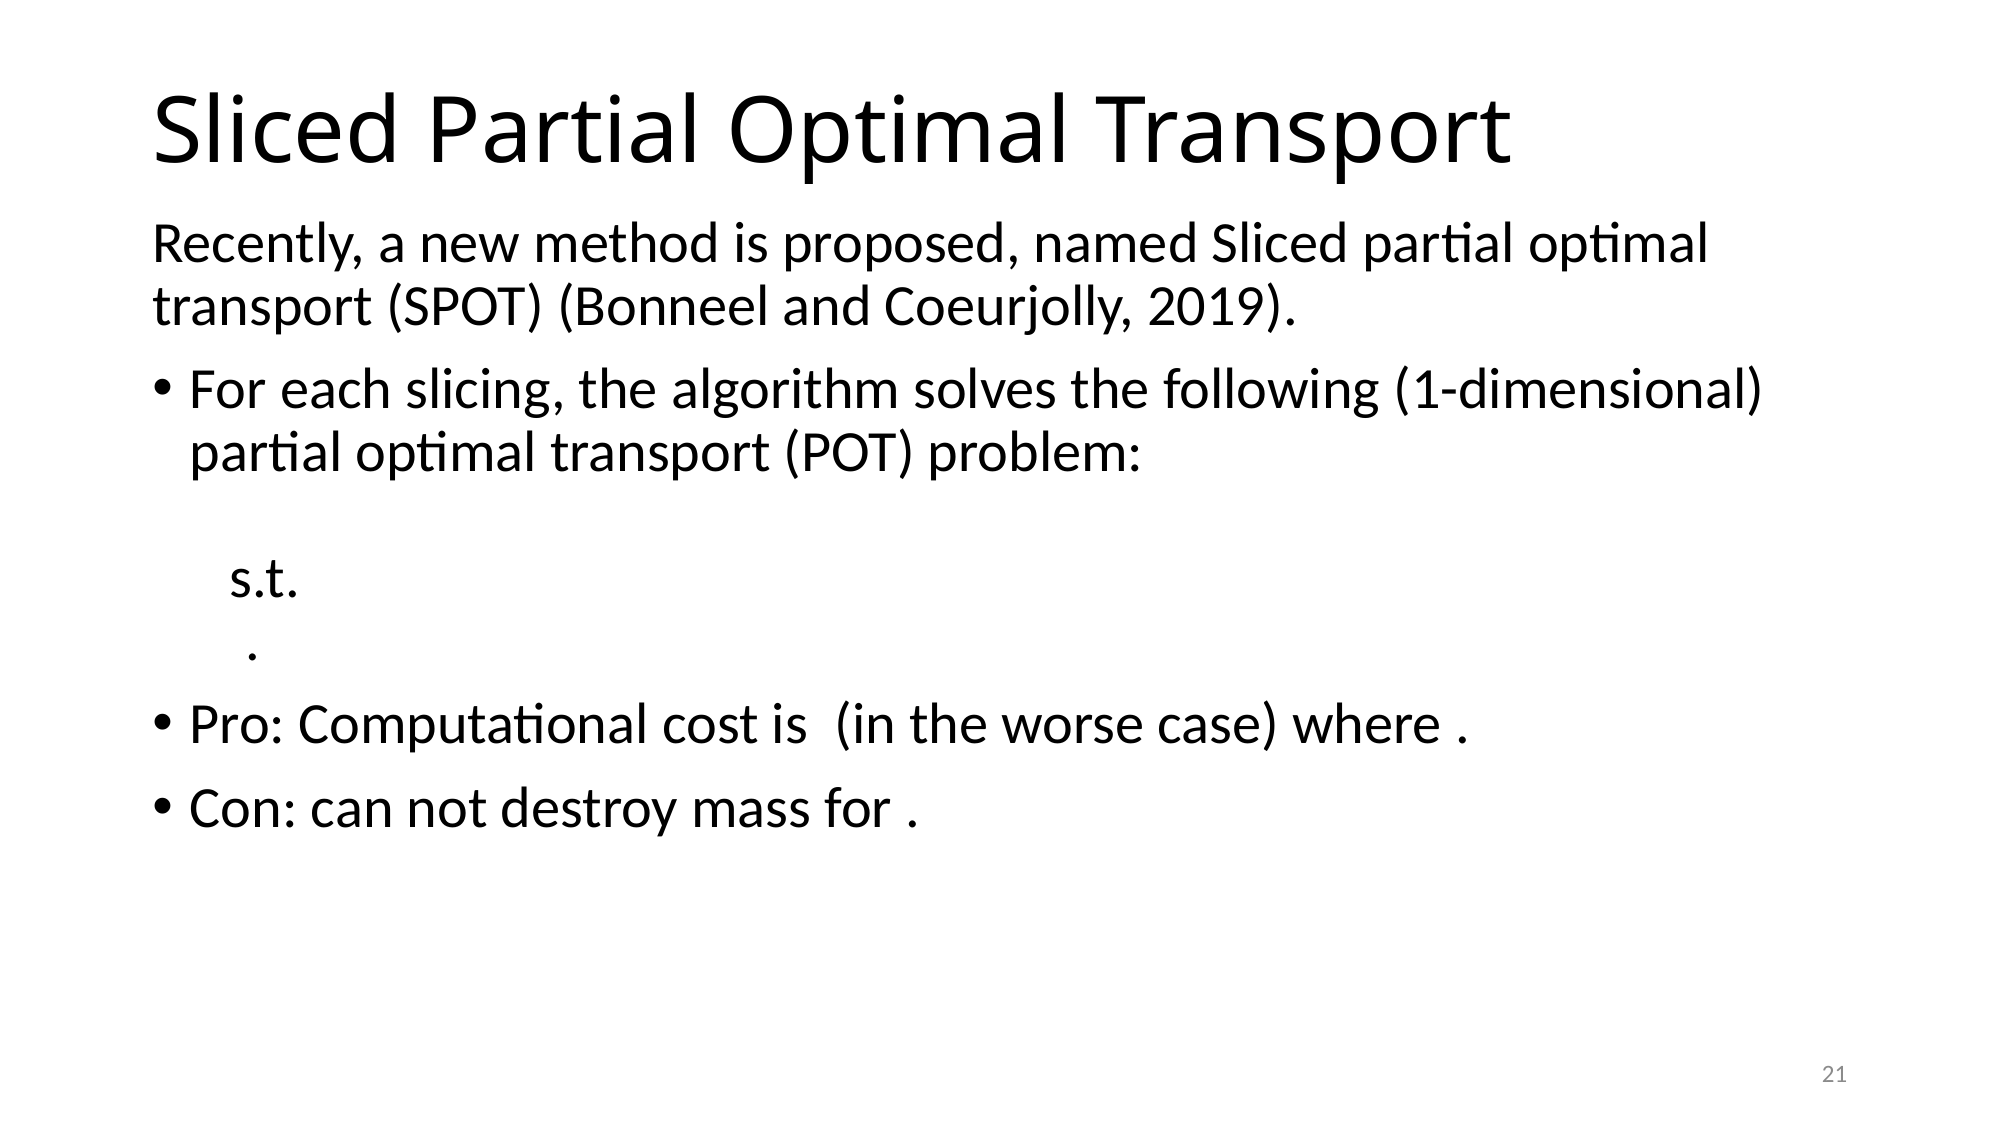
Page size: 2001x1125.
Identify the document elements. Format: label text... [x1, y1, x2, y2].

slide_number 21 [1412, 1042, 1863, 1103]
title Sliced Partial Optimal Transport [137, 59, 1854, 205]
